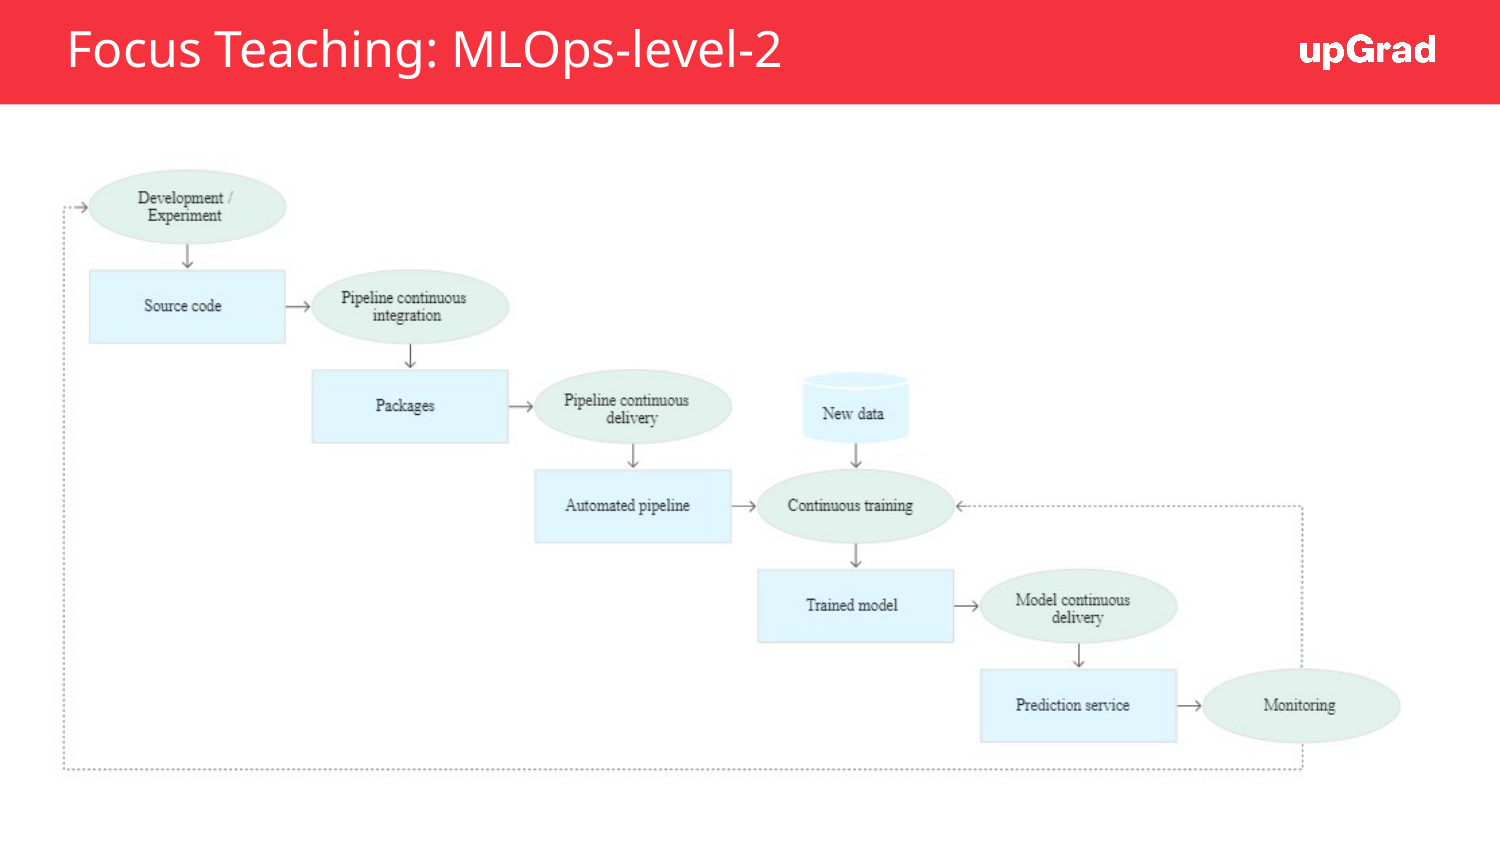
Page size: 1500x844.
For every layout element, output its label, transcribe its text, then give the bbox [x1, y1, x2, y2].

title Focus Teaching: MLOps-level-2 [51, 20, 1013, 83]
picture [41, 132, 1414, 790]
picture [1300, 34, 1435, 70]
